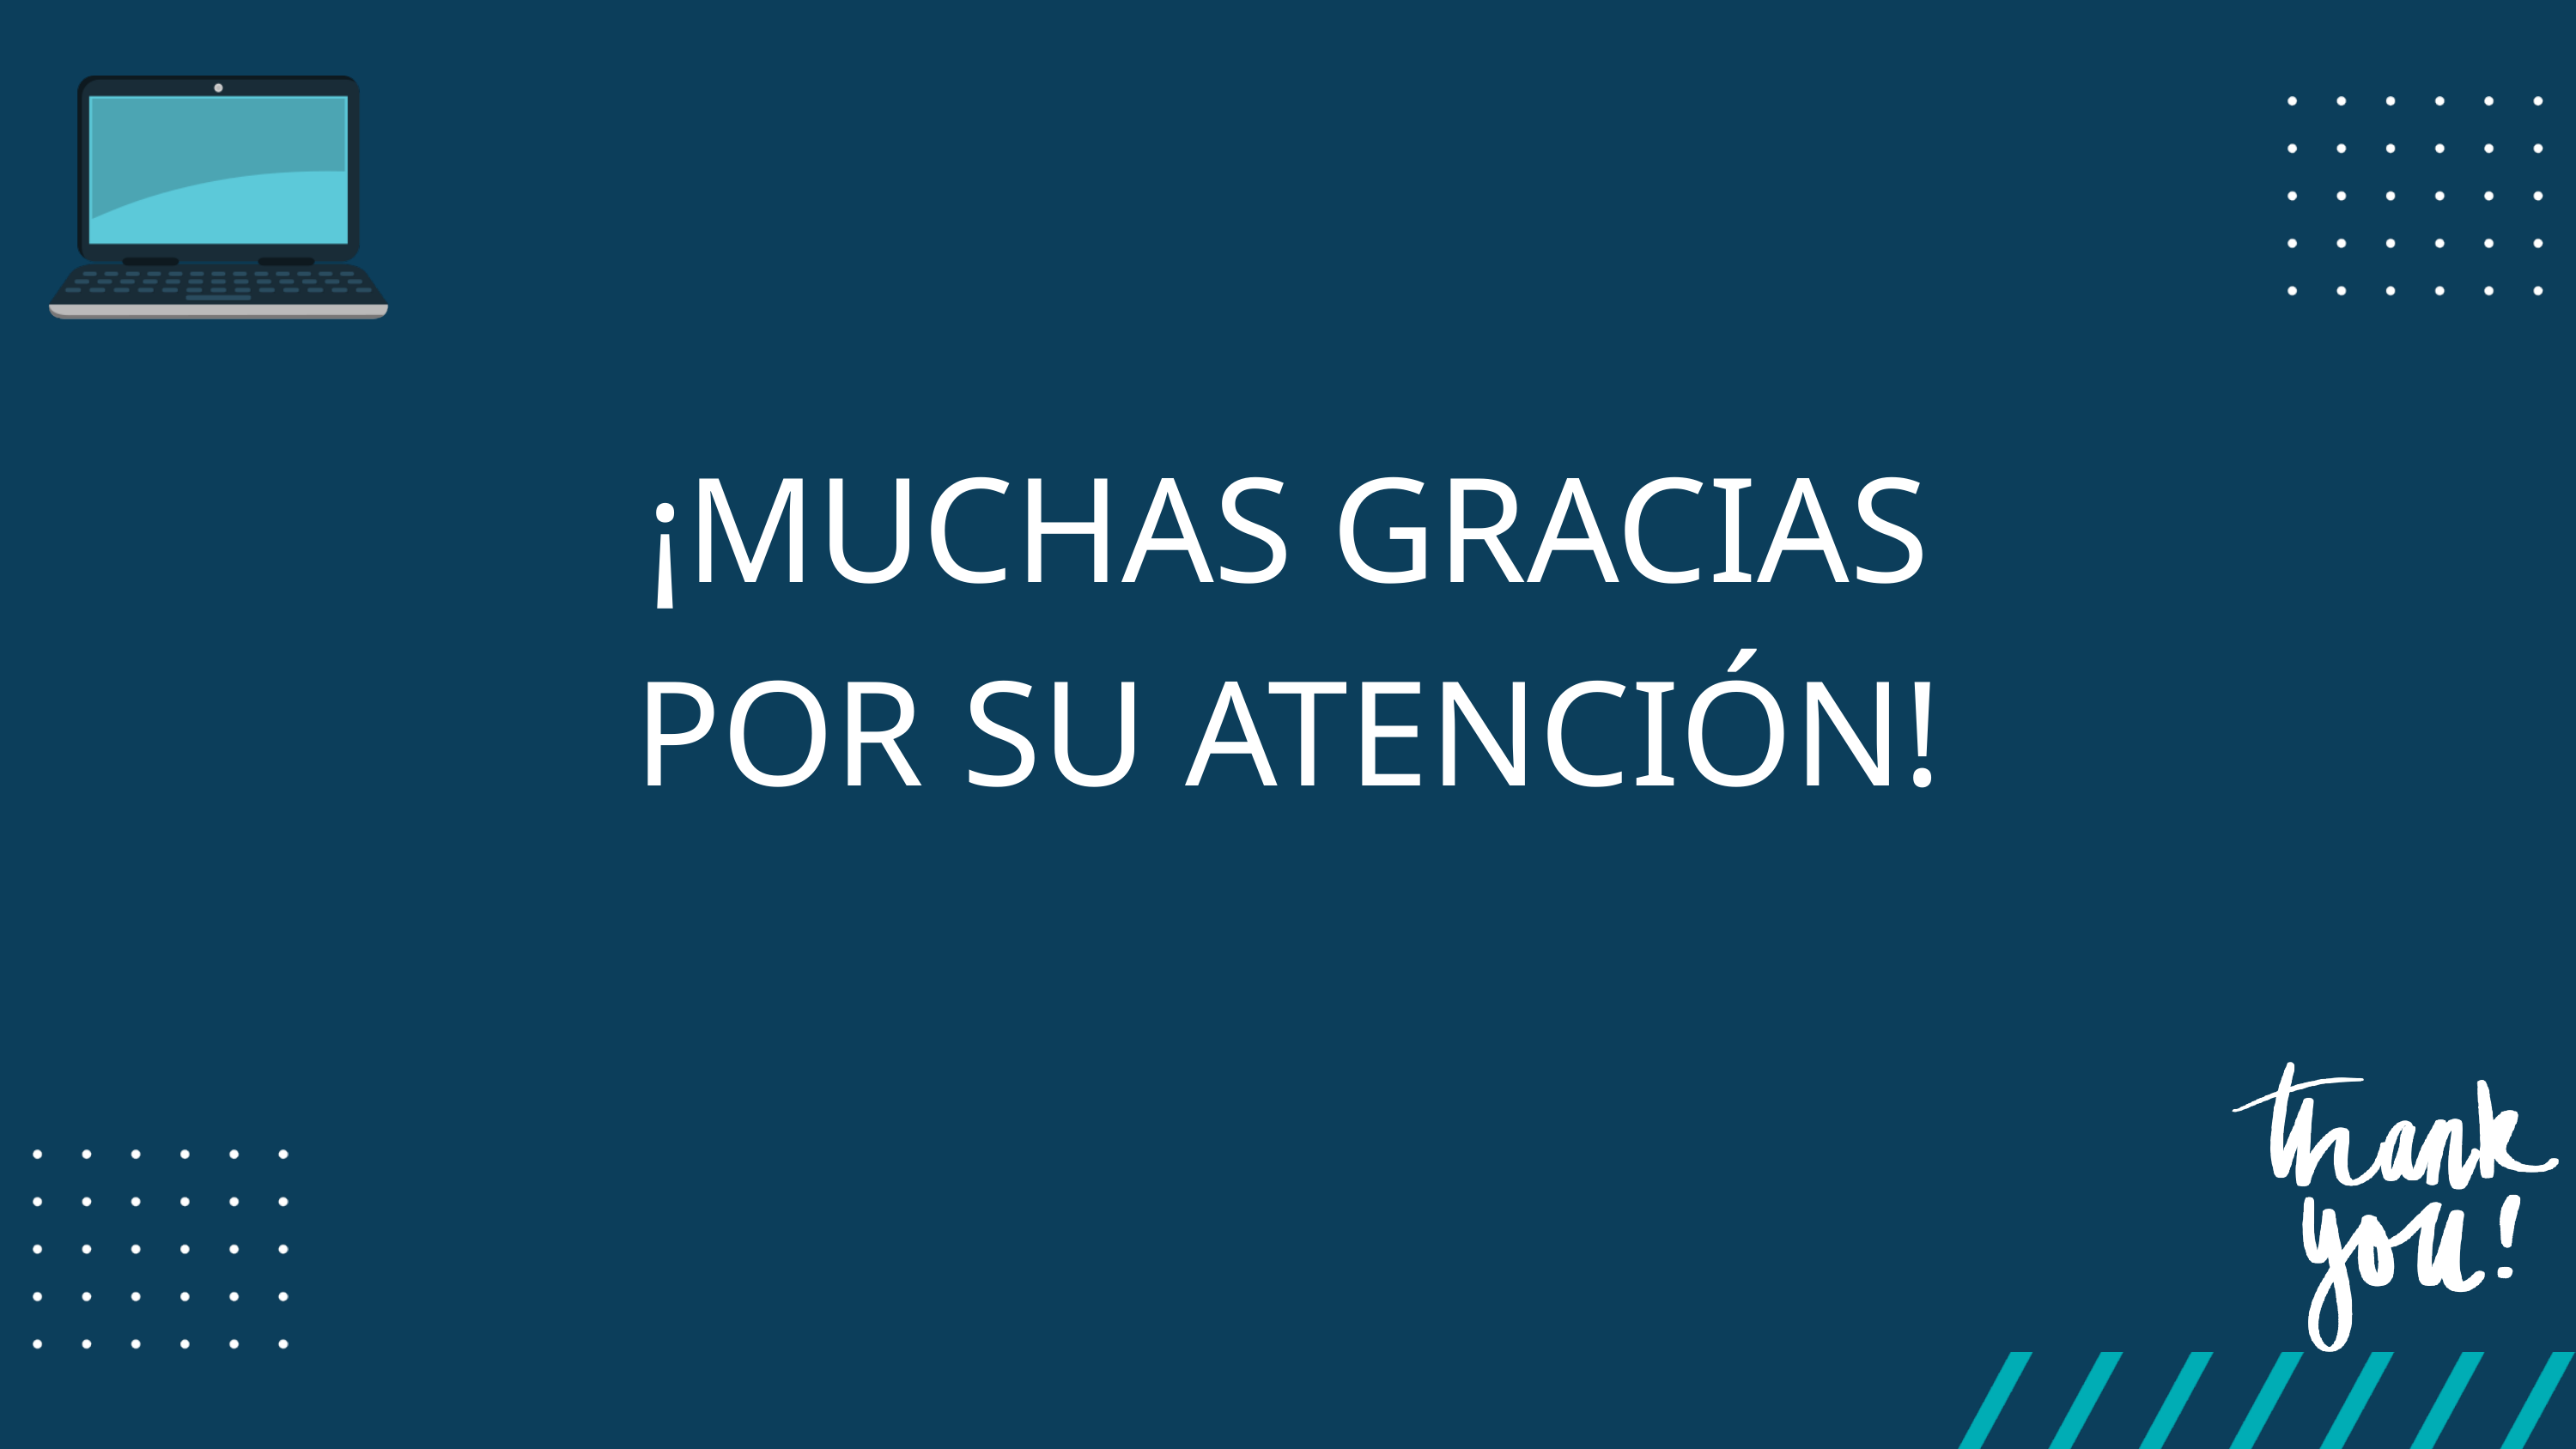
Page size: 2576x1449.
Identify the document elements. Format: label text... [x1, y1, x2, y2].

text_box ¡MUCHAS GRACIAS POR SU ATENCIÓN! [629, 409, 1947, 815]
text_box [0, 1149, 289, 1353]
text_box [48, 76, 389, 319]
text_box [2232, 1062, 2559, 1352]
text_box [2287, 96, 2576, 299]
text_box [1946, 1352, 2576, 1449]
